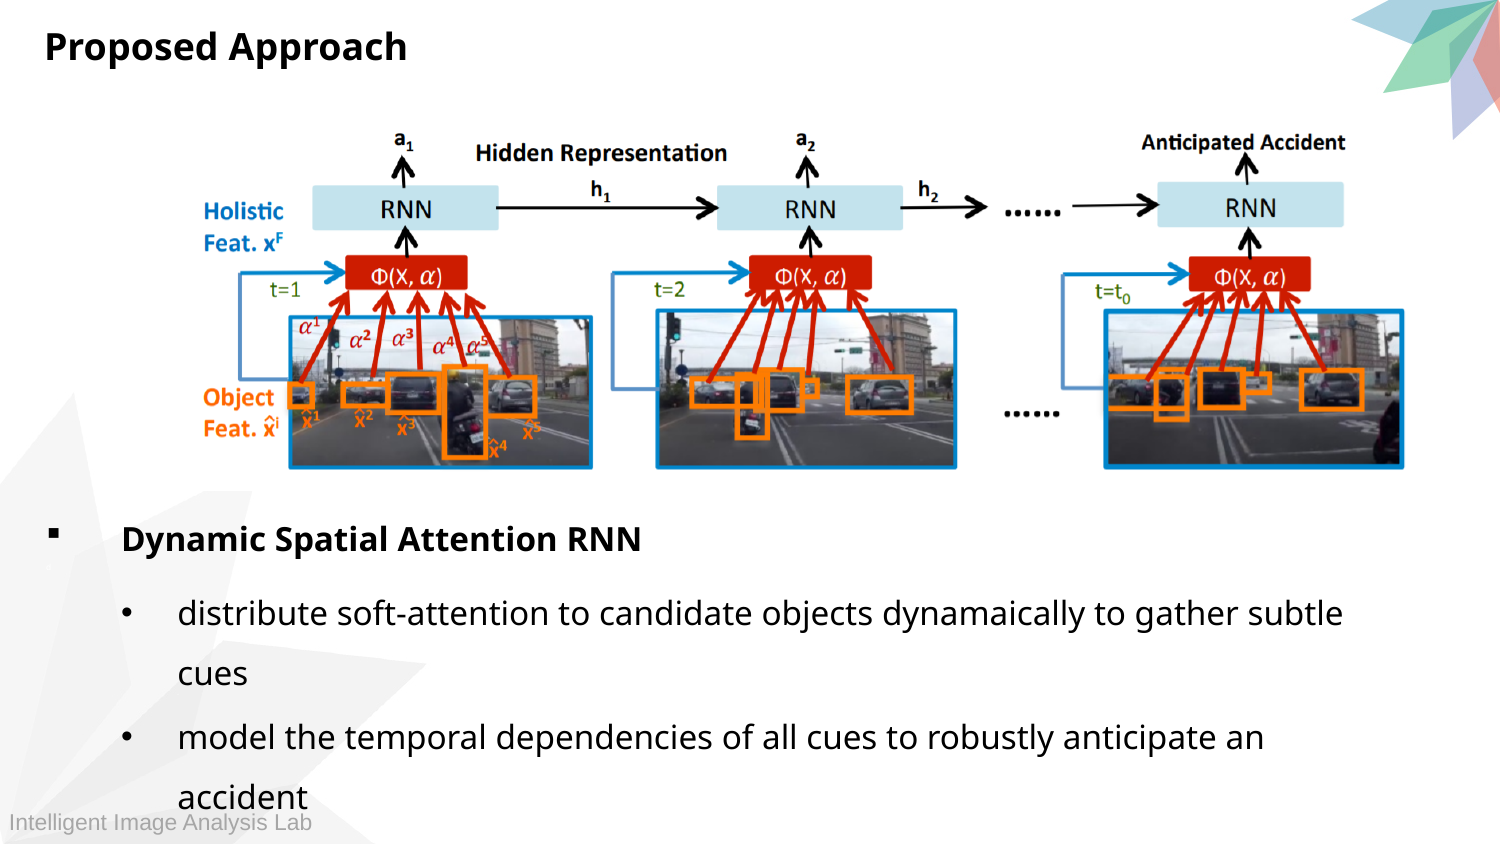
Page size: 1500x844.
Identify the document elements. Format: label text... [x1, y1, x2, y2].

text_box Dynamic Spatial Attention RNN d distribute soft-attention to candidate objects dynamaically to gather subtle cues d model the temporal dependencies of all cues to robustly anticipate an accident [31, 490, 1414, 824]
picture [0, 0, 1500, 844]
text_box Proposed Approach [29, 20, 455, 76]
